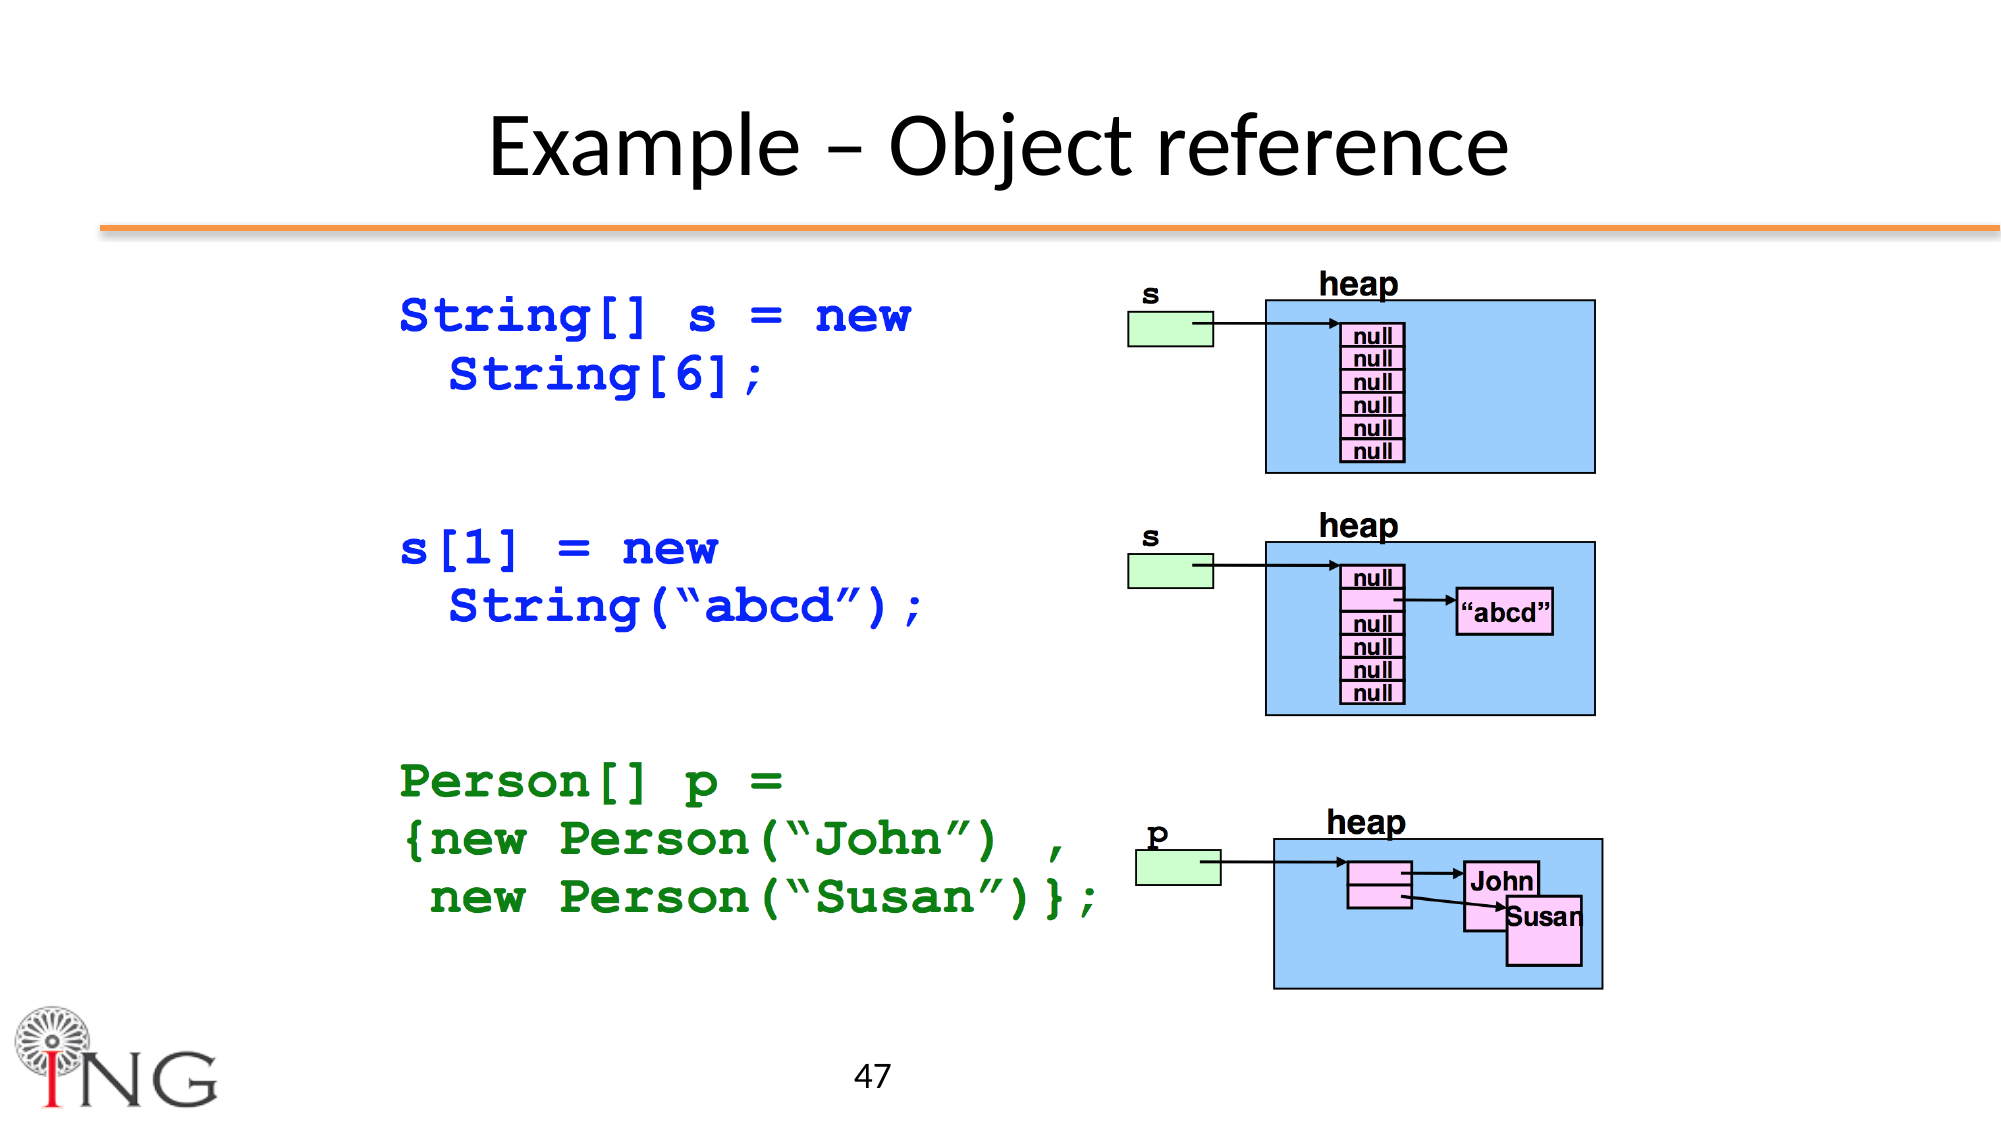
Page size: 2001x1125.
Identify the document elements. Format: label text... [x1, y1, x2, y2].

title Example – Object reference [99, 45, 1900, 233]
slide_number 47 [839, 1043, 1900, 1104]
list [325, 264, 1675, 1008]
picture [0, 987, 244, 1125]
